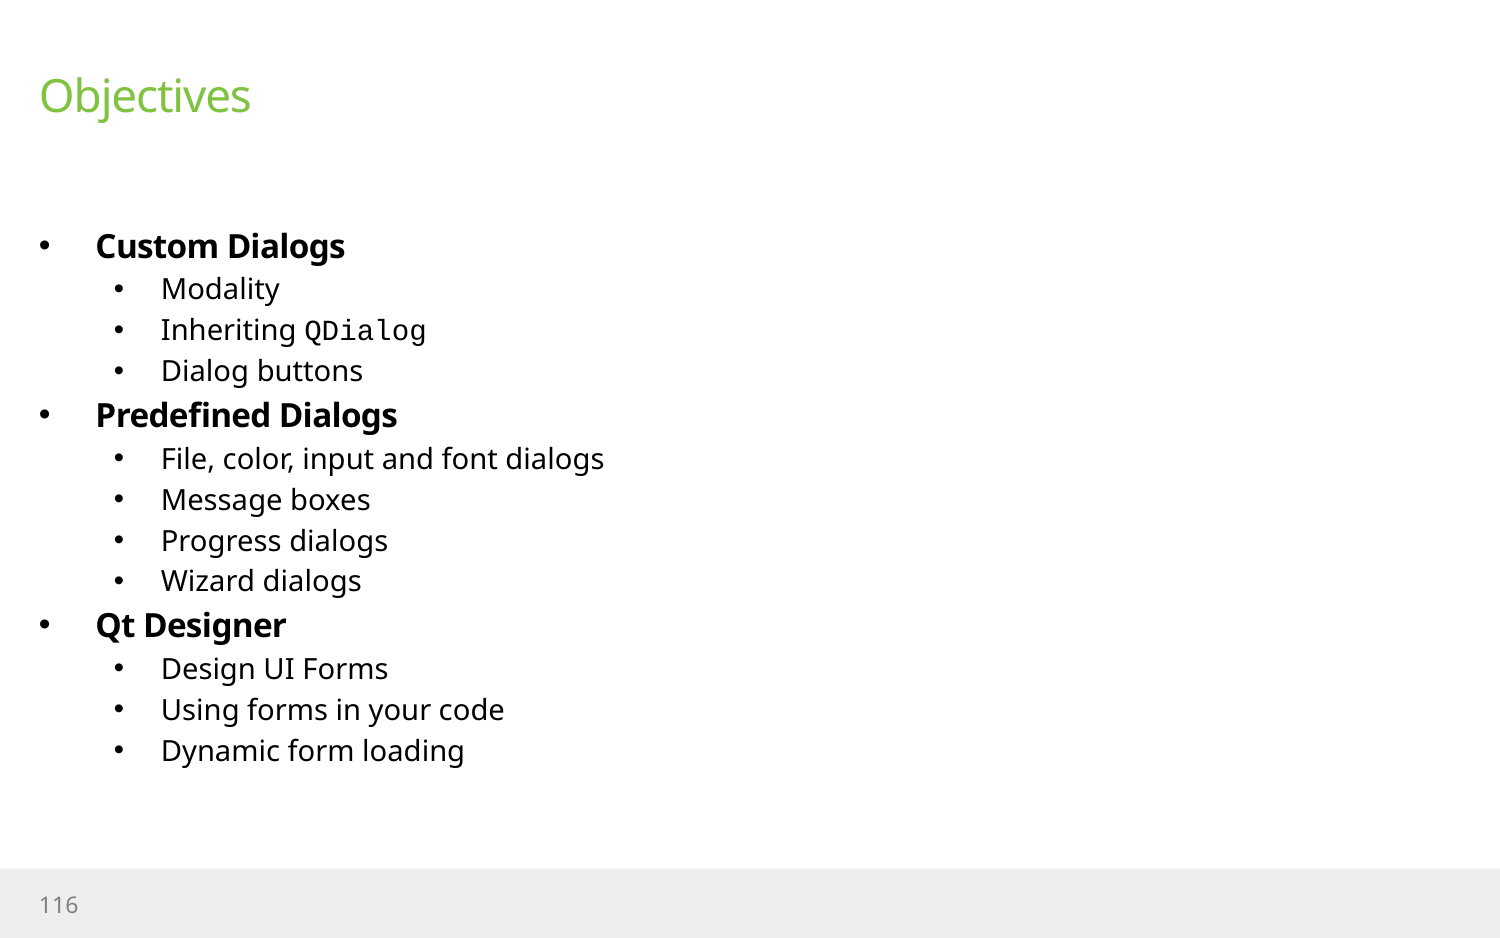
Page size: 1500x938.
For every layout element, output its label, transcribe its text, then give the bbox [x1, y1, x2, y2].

title Objectives [39, 66, 1052, 195]
slide_number 116 [39, 892, 410, 921]
list Custom Dialogs Modality Inheriting QDialog Dialog buttons Predefined Dialogs File, color, input and font dialogs Message boxes Progress dialogs Wizard dialogs Qt Designer Design UI Forms Using forms in your code Dynamic form loading [39, 224, 1471, 846]
